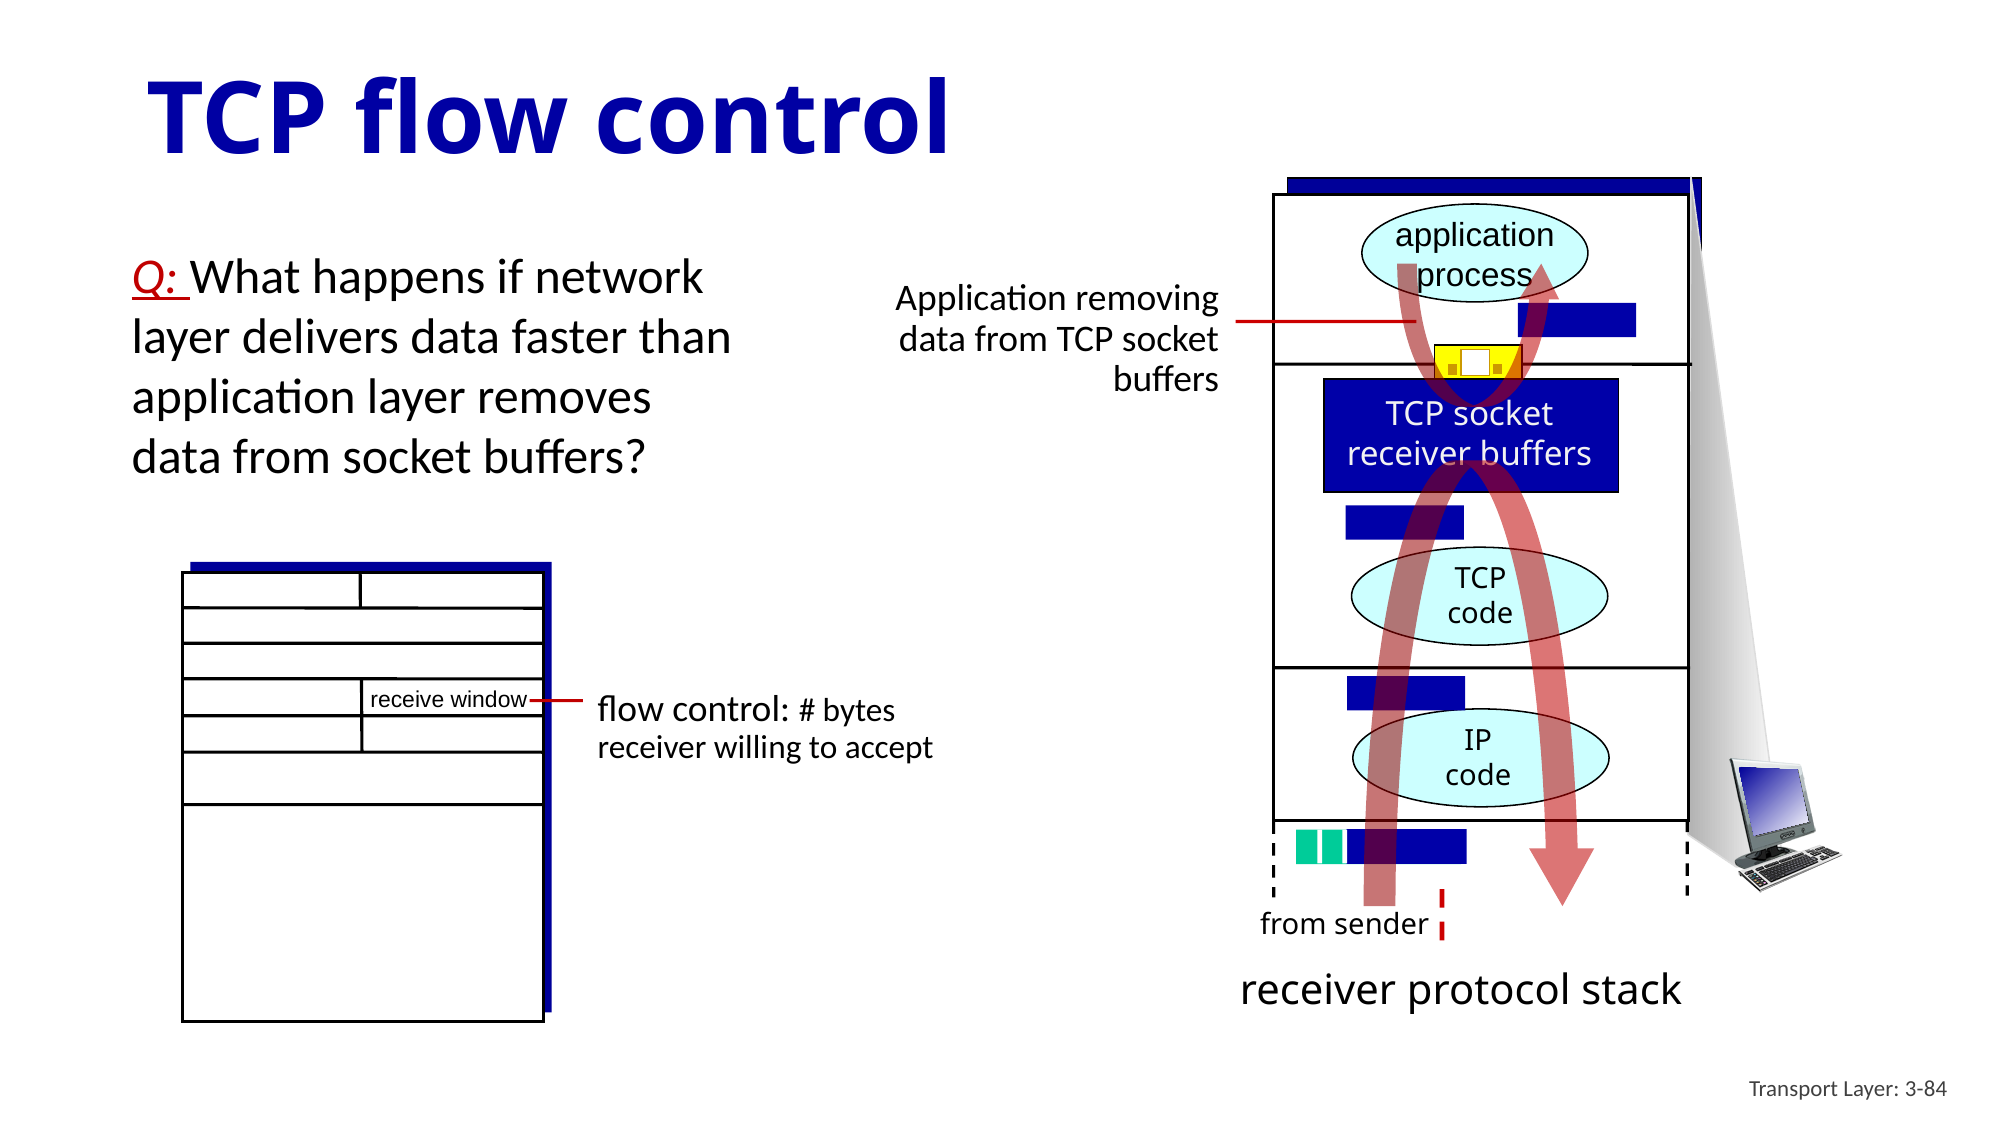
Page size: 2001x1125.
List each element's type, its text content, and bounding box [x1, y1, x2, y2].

text_box [1362, 865, 1397, 908]
text_box [1273, 194, 1689, 364]
text_box Q: What happens if network layer delivers data faster than application layer removes data from socket buffers? [116, 235, 749, 491]
text_box [1395, 493, 1454, 828]
text_box [1692, 177, 1702, 251]
text_box IP code [1430, 714, 1527, 799]
text_box from sender [1245, 897, 1444, 948]
title TCP flow control [131, 47, 2000, 195]
text_box [1488, 493, 1596, 909]
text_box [1296, 828, 1467, 865]
text_box TCP code [1432, 551, 1526, 637]
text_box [1323, 409, 1619, 493]
text_box [1364, 493, 1422, 828]
text_box [1347, 676, 1375, 711]
text_box receiver protocol stack [1225, 955, 1698, 1021]
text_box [818, 263, 1637, 409]
text_box [1410, 668, 1536, 713]
text_box [1566, 668, 1689, 821]
text_box [1411, 639, 1531, 667]
text_box [1523, 365, 1689, 667]
text_box [1406, 676, 1466, 711]
text_box [1406, 711, 1436, 717]
text_box [1572, 723, 1610, 791]
text_box [1687, 176, 1769, 861]
text_box application process [1361, 203, 1588, 263]
text_box [1352, 734, 1369, 780]
text_box [1545, 554, 1608, 634]
text_box [1415, 558, 1527, 646]
text_box [1400, 708, 1542, 807]
text_box [1399, 797, 1543, 821]
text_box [182, 561, 1009, 1022]
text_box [1726, 752, 1870, 902]
text_box [1273, 409, 1419, 667]
text_box [1345, 505, 1413, 540]
text_box [1437, 505, 1464, 540]
text_box [1351, 559, 1396, 628]
text_box [1273, 668, 1376, 821]
text_box [1287, 177, 1690, 364]
text_box [1434, 493, 1508, 550]
text_box [1433, 547, 1509, 551]
slide_number Transport Layer: 3-84 [1512, 1056, 1963, 1117]
